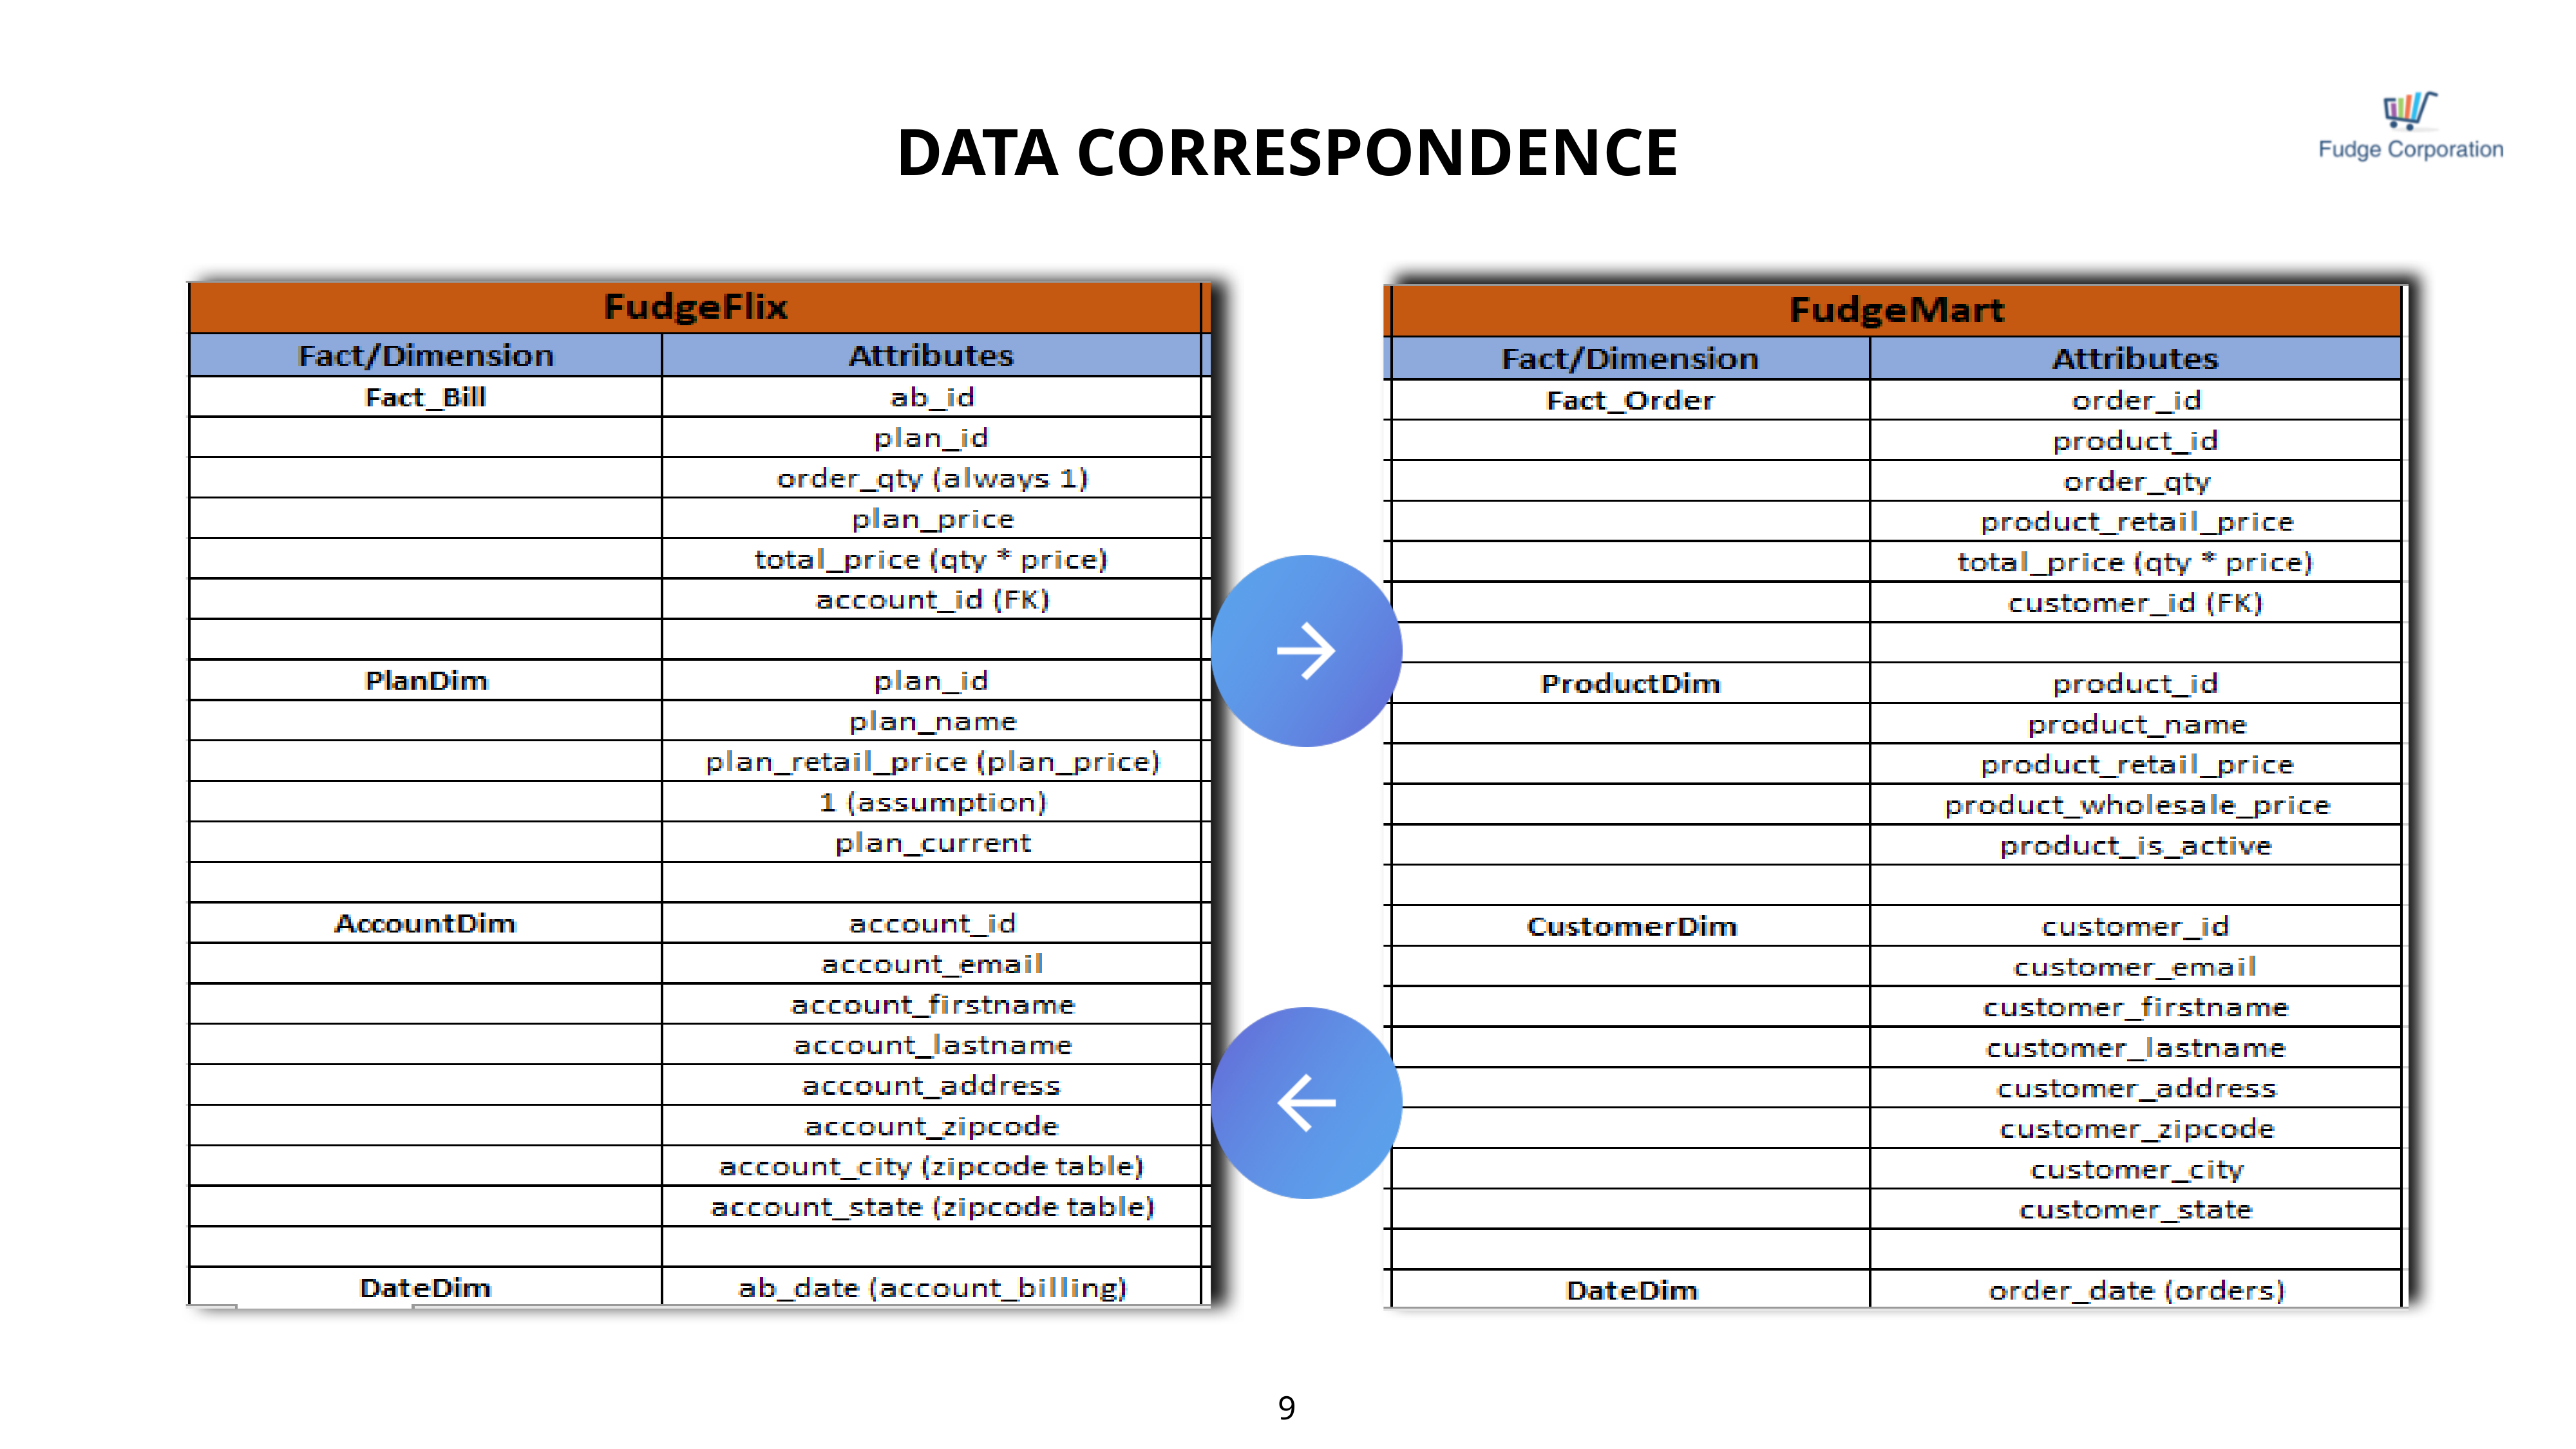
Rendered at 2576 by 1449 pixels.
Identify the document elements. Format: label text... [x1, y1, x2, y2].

picture [2280, 42, 2539, 187]
text_box DATA CORRESPONDENCE [677, 105, 1899, 194]
slide_number ‹#› [1263, 1381, 1312, 1431]
picture [185, 281, 2409, 1312]
